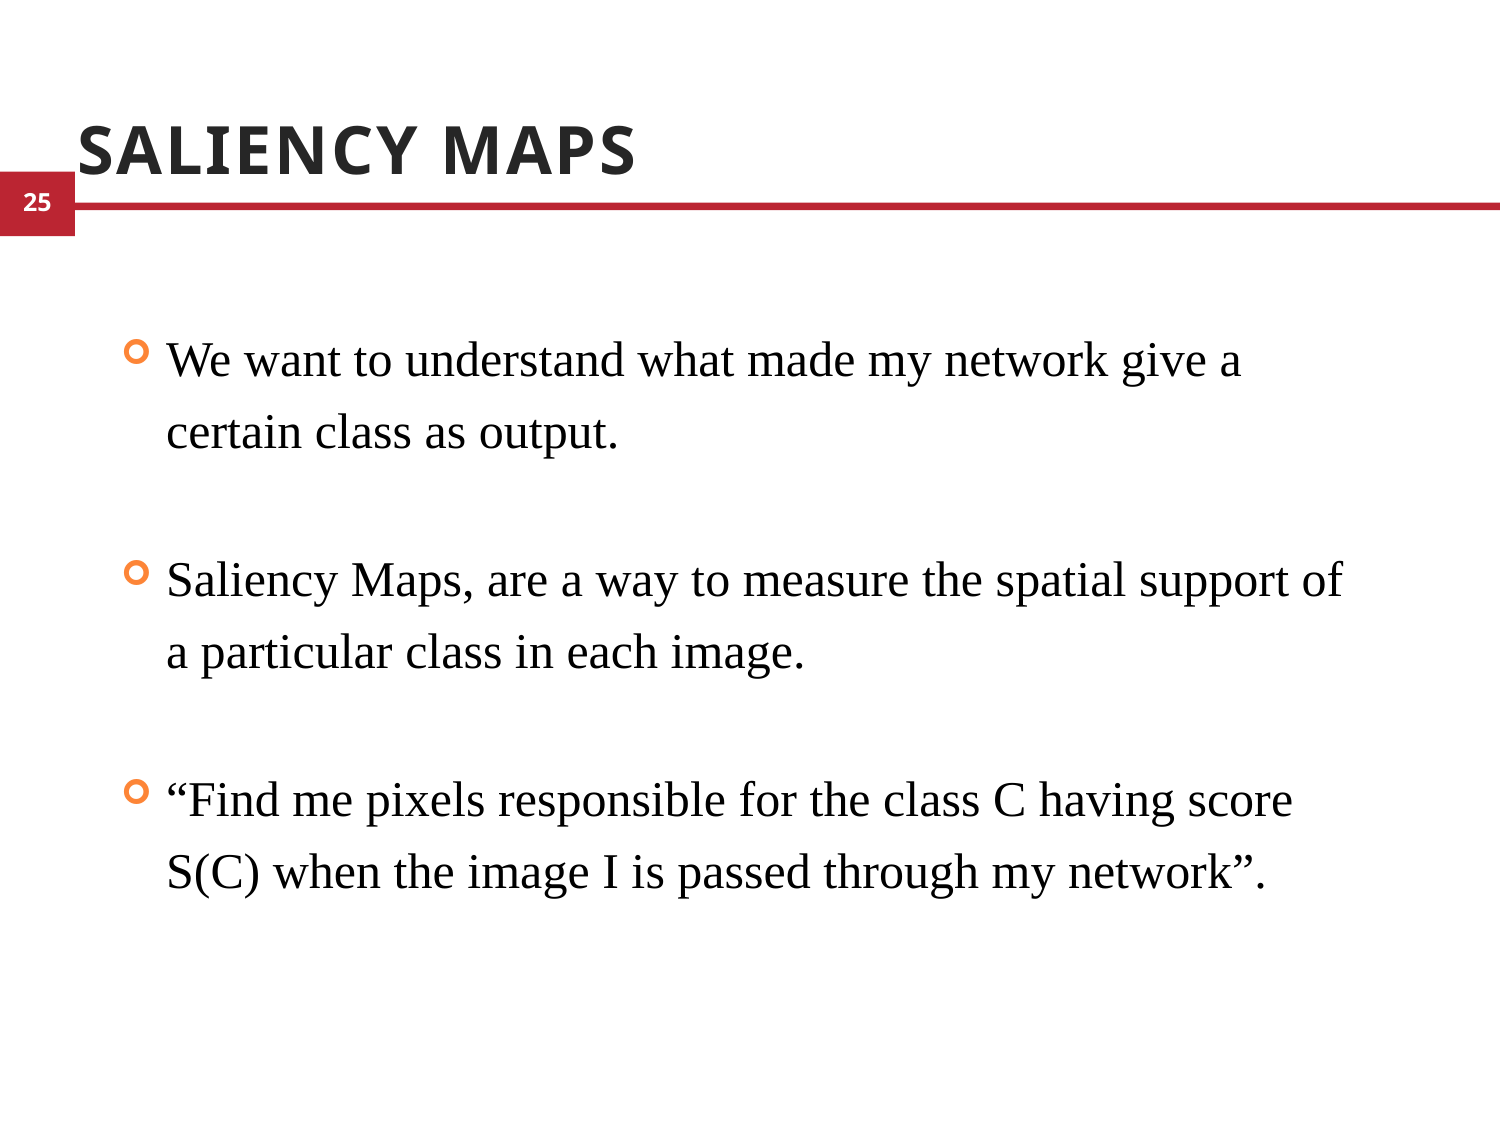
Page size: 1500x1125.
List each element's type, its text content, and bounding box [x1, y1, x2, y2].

title Saliency Maps [75, 0, 1425, 188]
text_box We want to understand what made my network give a certain class as output. Saliency Maps, are a way to measure the spatial support of a particular class in each image. “Find me pixels responsible for the class C having score S(C) when the image I is passed through my network”. [118, 312, 1381, 1047]
